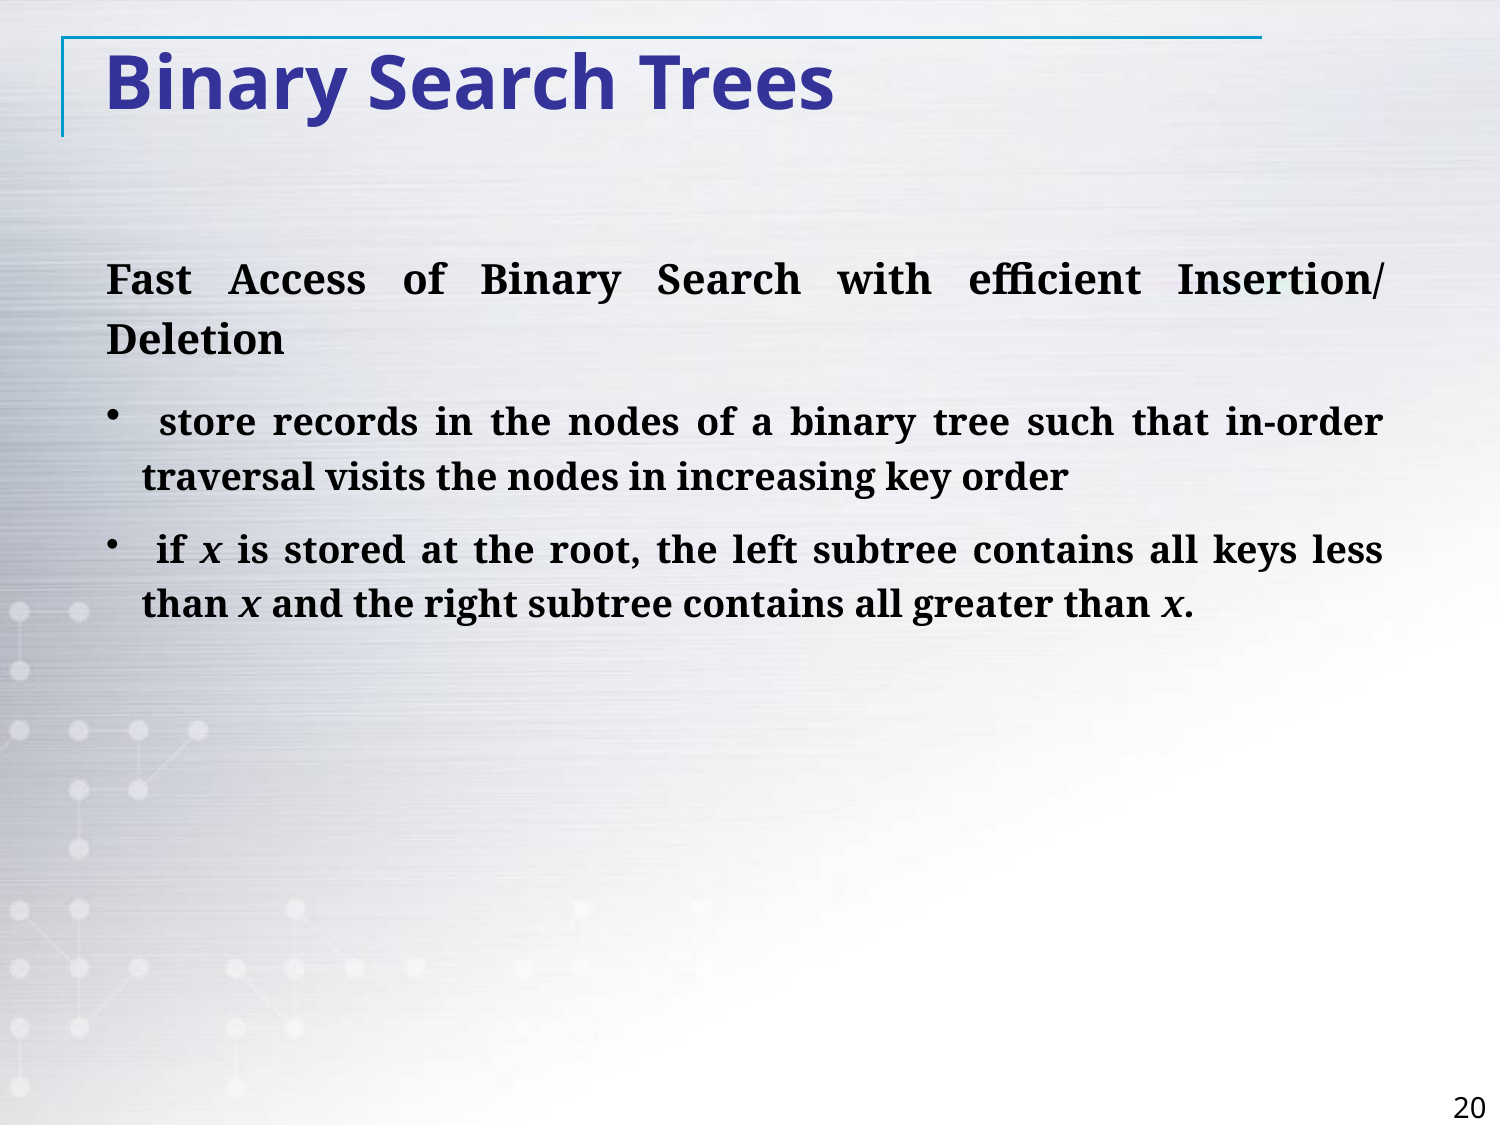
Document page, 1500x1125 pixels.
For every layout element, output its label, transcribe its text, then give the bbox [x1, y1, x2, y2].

picture [0, 0, 1500, 1125]
text_box Binary Search Trees [88, 44, 1364, 115]
slide_number 20 [1151, 1082, 1500, 1125]
text_box Fast Access of Binary Search with efficient Insertion/Deletion store records in the nodes of a binary tree such that in-order traversal visits the nodes in increasing key order if x is stored at the root, the left subtree contains all keys less than x and the right subtree contains all greater than x. [91, 235, 1400, 633]
